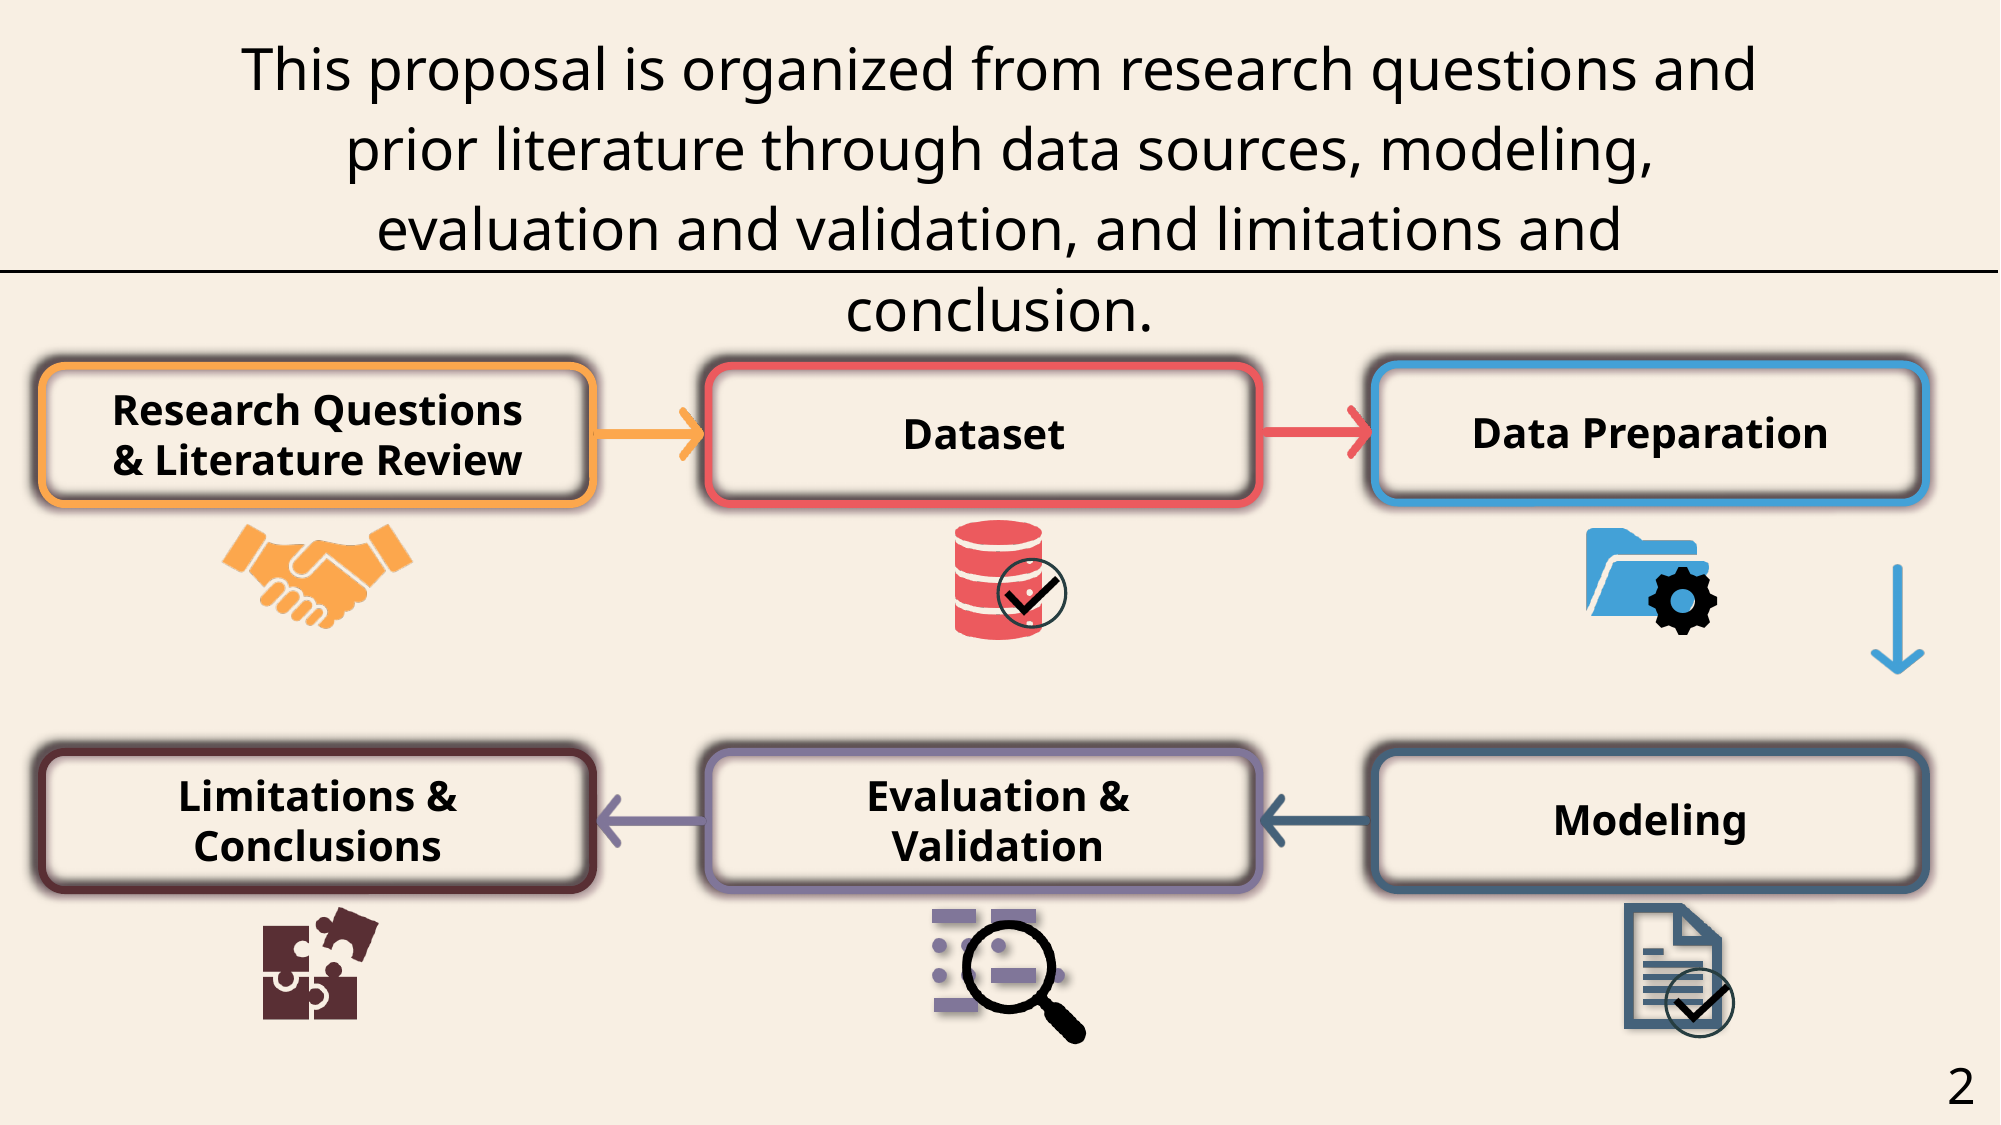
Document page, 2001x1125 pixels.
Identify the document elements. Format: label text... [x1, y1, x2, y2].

slide_number 2 [1923, 1052, 2000, 1125]
picture [909, 871, 1099, 1057]
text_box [1375, 751, 1926, 891]
picture [241, 885, 399, 1042]
picture [1823, 543, 1972, 694]
picture [591, 745, 711, 896]
picture [1257, 356, 1377, 507]
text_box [41, 751, 591, 891]
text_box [41, 365, 594, 543]
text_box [922, 504, 1073, 655]
picture [212, 480, 423, 673]
picture [1597, 890, 1748, 1041]
picture [588, 358, 709, 509]
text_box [711, 751, 1255, 891]
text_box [709, 365, 1257, 505]
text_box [1572, 496, 1730, 649]
picture [1255, 745, 1375, 896]
text_box This proposal is organized from research questions and prior literature through data sources, modeling, evaluation and validation, and limitations and conclusion. [202, 273, 1797, 351]
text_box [1377, 364, 1926, 503]
text_box This proposal is organized from research questions and prior literature through data sources, modeling, evaluation and validation, and limitations and conclusion. [202, 13, 1797, 270]
